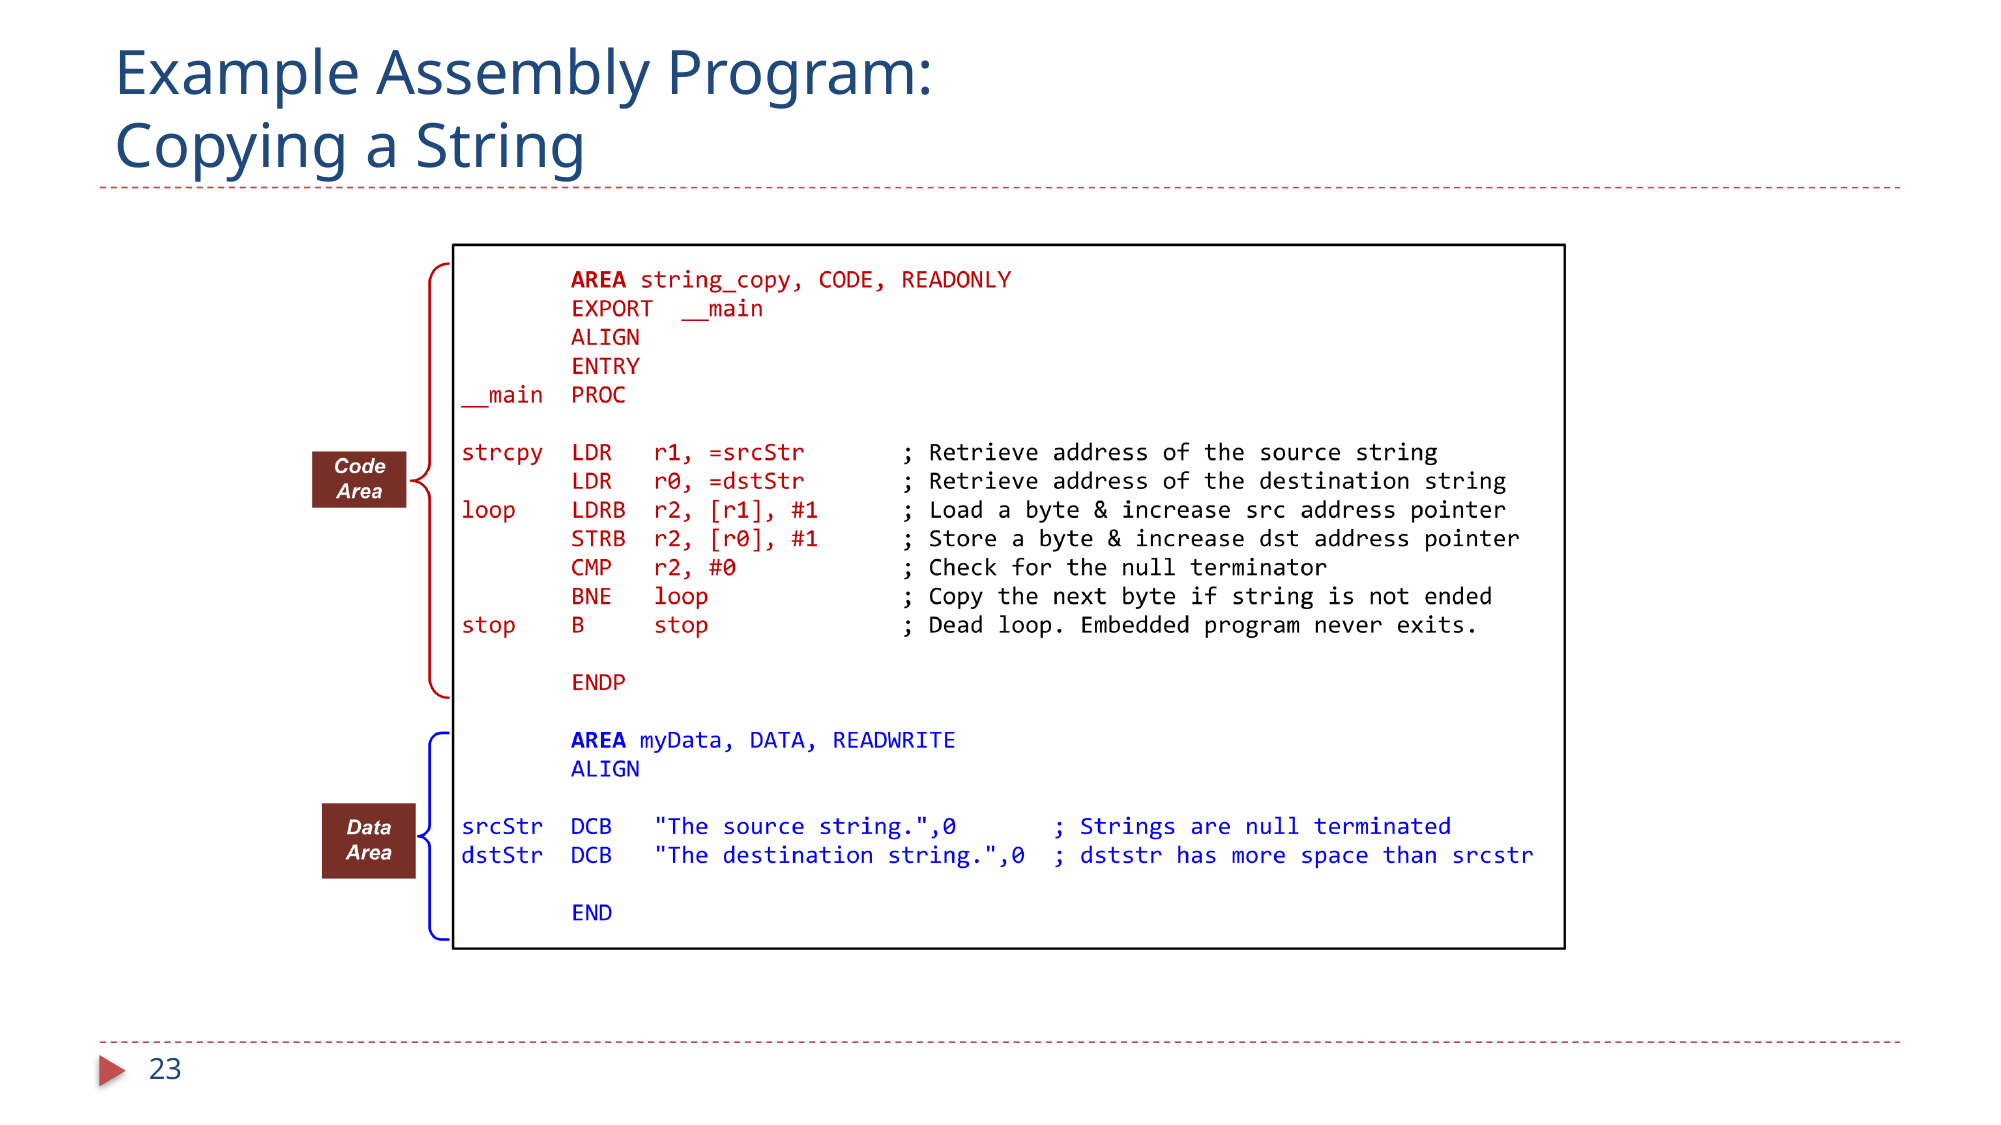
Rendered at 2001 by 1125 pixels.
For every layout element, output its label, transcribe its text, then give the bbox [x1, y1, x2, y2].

picture [312, 243, 1567, 951]
title Example Assembly Program: Copying a String [99, 24, 1900, 188]
slide_number 23 [133, 1042, 568, 1103]
